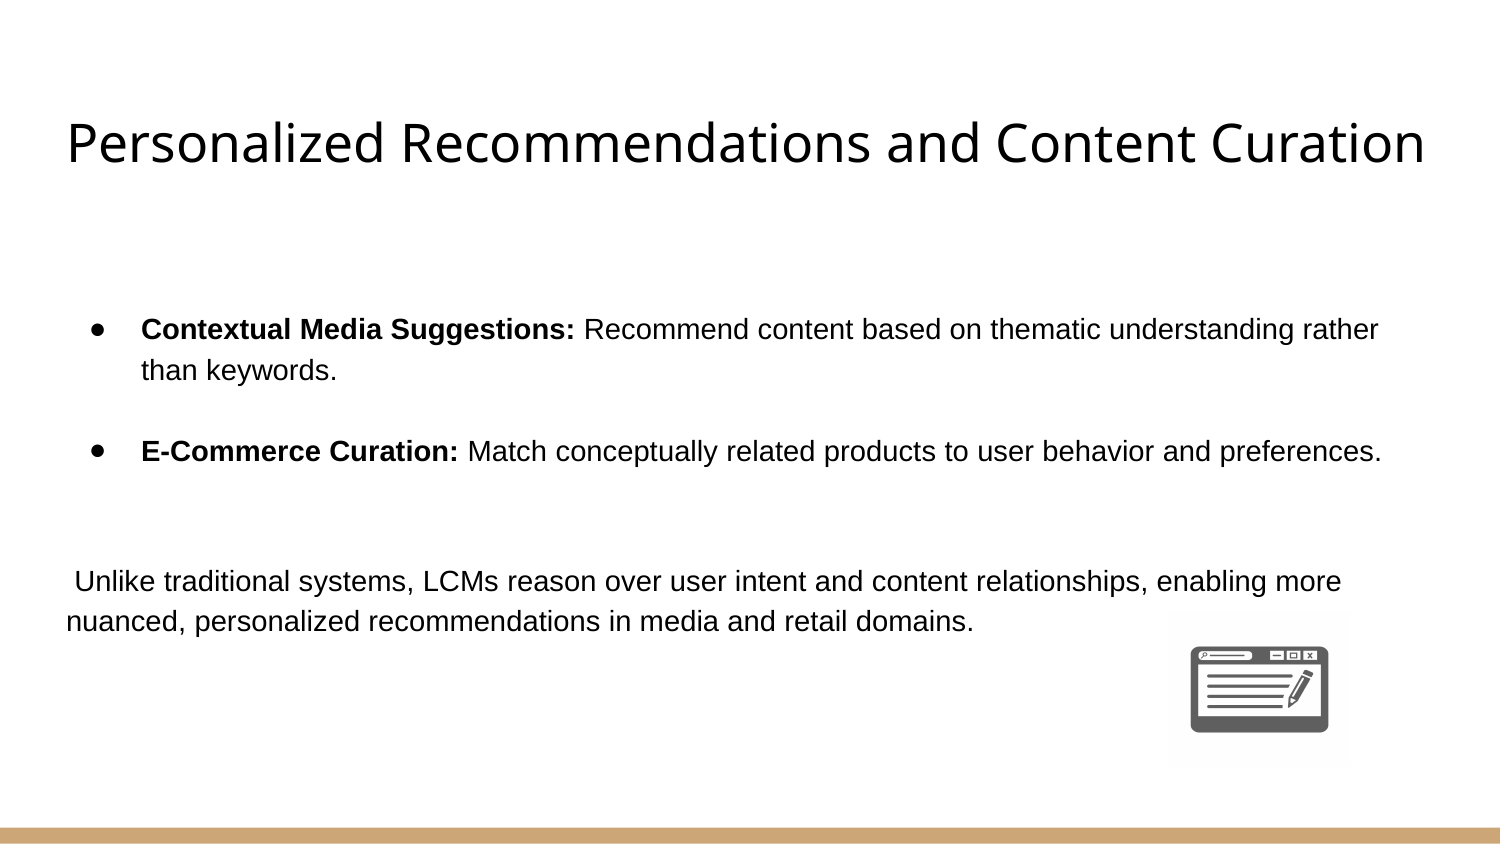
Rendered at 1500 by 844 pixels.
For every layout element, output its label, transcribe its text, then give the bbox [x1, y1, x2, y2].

list Contextual Media Suggestions: Recommend content based on thematic understanding rather than keywords. E-Commerce Curation: Match conceptually related products to user behavior and preferences. Unlike traditional systems, LCMs reason over user intent and content relationships, enabling more nuanced, personalized recommendations in media and retail domains. [51, 230, 1449, 781]
picture [1168, 612, 1351, 767]
title Personalized Recommendations and Content Curation [51, 51, 1449, 189]
